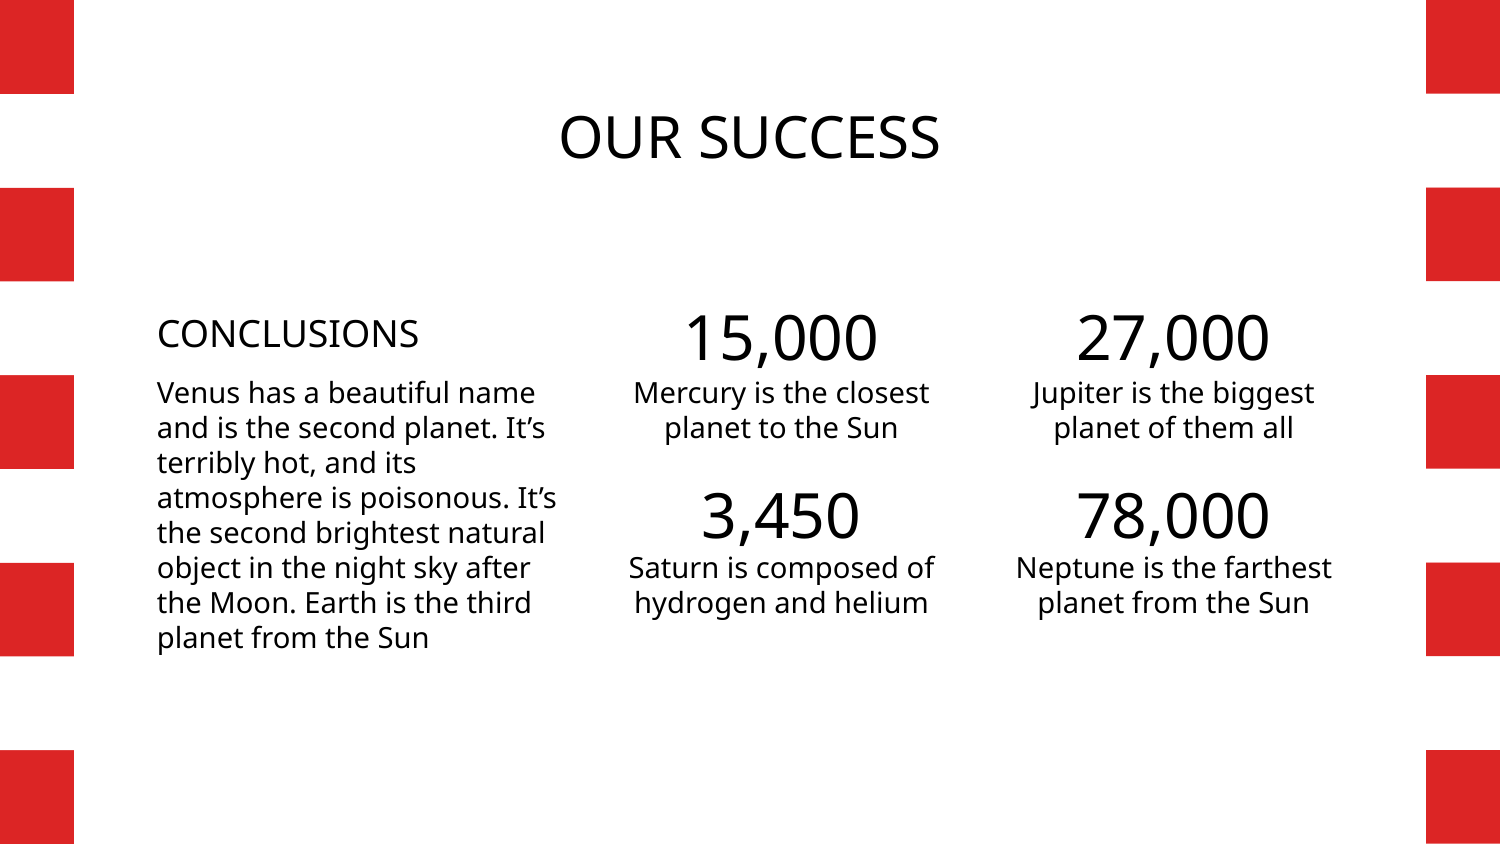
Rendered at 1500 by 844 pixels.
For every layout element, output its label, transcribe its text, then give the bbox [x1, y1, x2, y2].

subtitle Neptune is the farthest planet from the Sun [989, 549, 1359, 619]
subtitle Jupiter is the biggest planet of them all [989, 374, 1359, 444]
title 27,000 [989, 301, 1359, 371]
title OUR SUCCESS [118, 88, 1382, 183]
subtitle Venus has a beautiful name and is the second planet. It’s terribly hot, and its atmosphere is poisonous. It’s the second brightest natural object in the night sky after the Moon. Earth is the third planet from the Sun [141, 374, 574, 619]
title 15,000 [597, 301, 966, 371]
subtitle Mercury is the closest planet to the Sun [597, 374, 966, 444]
title 78,000 [989, 479, 1359, 549]
title 3,450 [597, 479, 966, 549]
subtitle Saturn is composed of hydrogen and helium [597, 549, 966, 619]
subtitle CONCLUSIONS [141, 294, 574, 364]
